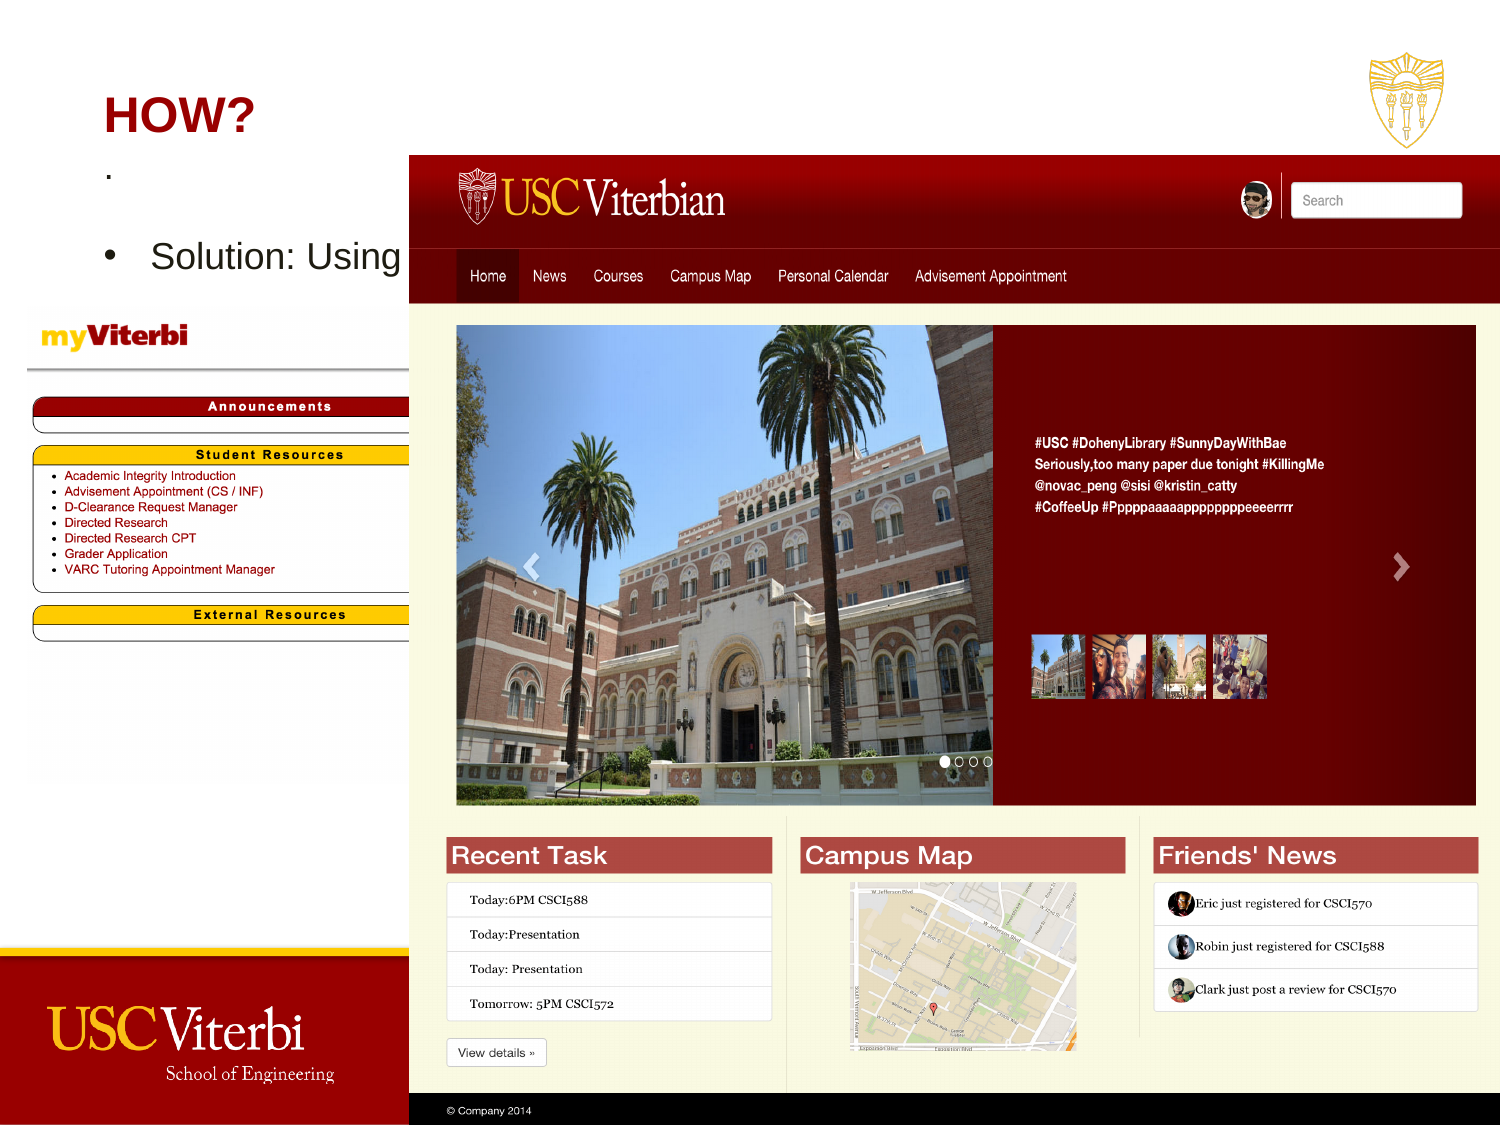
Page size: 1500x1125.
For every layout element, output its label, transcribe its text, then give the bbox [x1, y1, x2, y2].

picture [27, 39, 1500, 1125]
text_box HOW? . Solution: Using eight golden rules to Redesign. [95, 74, 1310, 285]
picture [47, 1006, 334, 1084]
